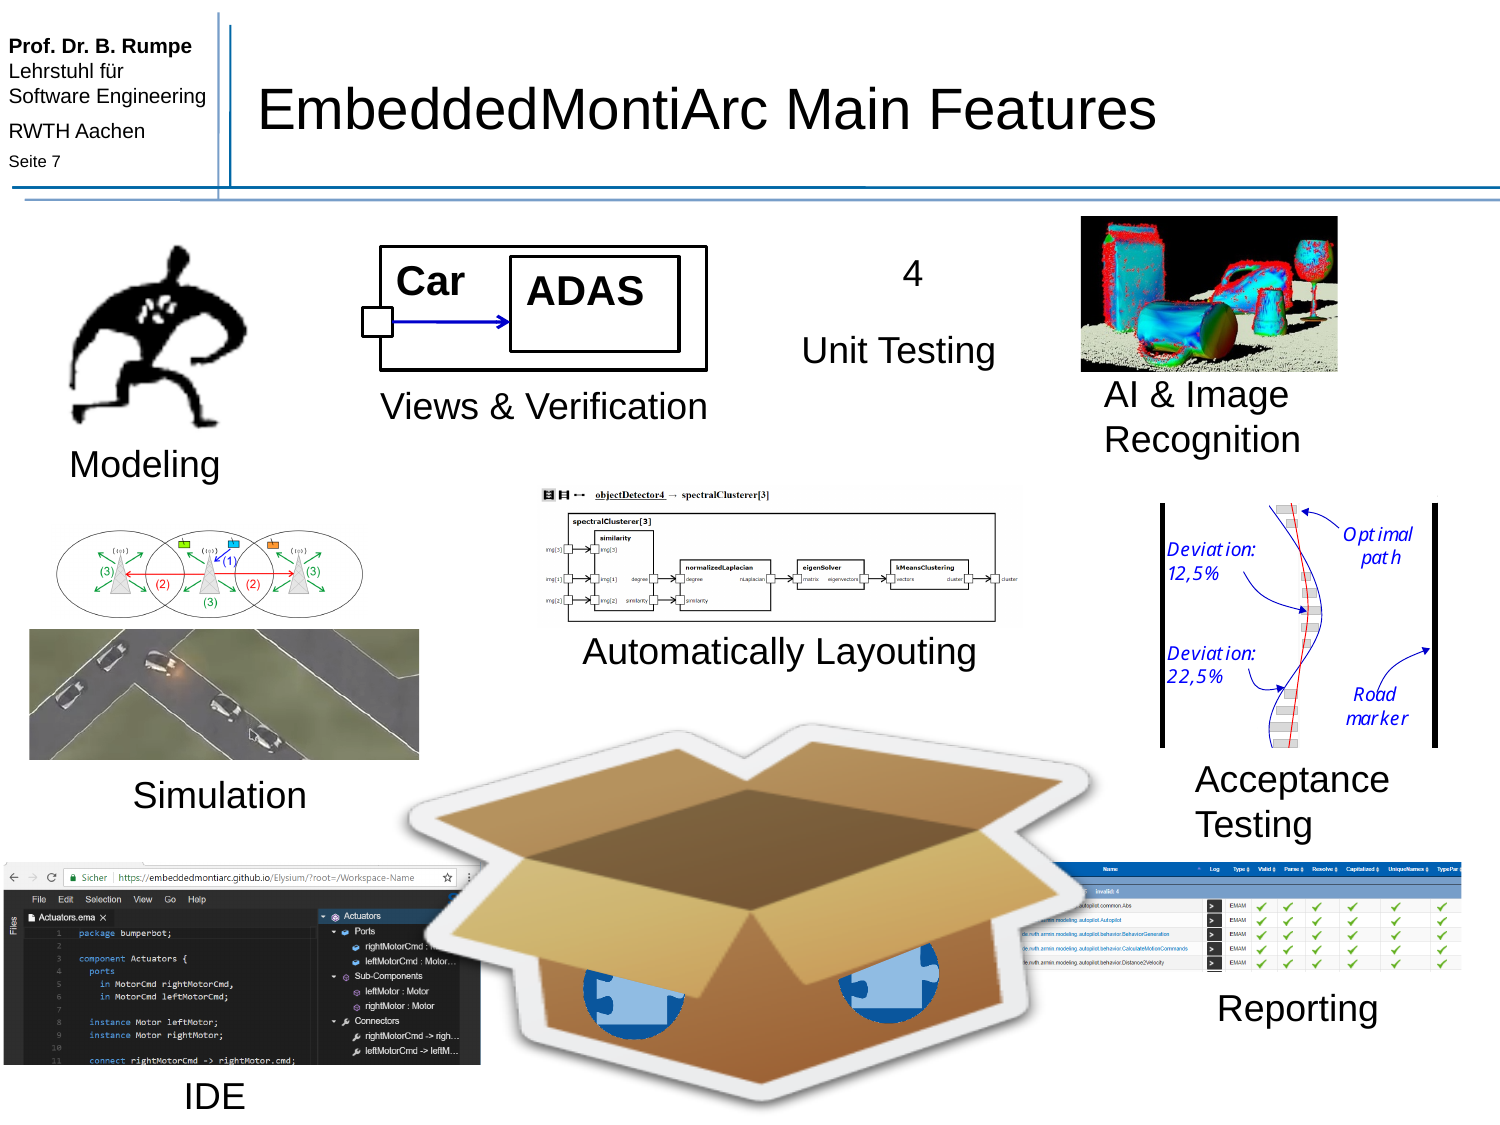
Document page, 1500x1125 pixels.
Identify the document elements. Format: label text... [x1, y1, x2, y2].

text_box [537, 485, 1023, 666]
title EmbeddedMontiArc Main Features [242, 37, 1483, 176]
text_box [785, 249, 1013, 380]
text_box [3, 861, 372, 1125]
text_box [52, 243, 276, 494]
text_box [362, 246, 726, 436]
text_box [1138, 860, 1462, 1038]
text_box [1080, 215, 1338, 469]
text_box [1154, 494, 1442, 854]
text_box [29, 524, 420, 825]
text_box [377, 667, 1134, 1125]
